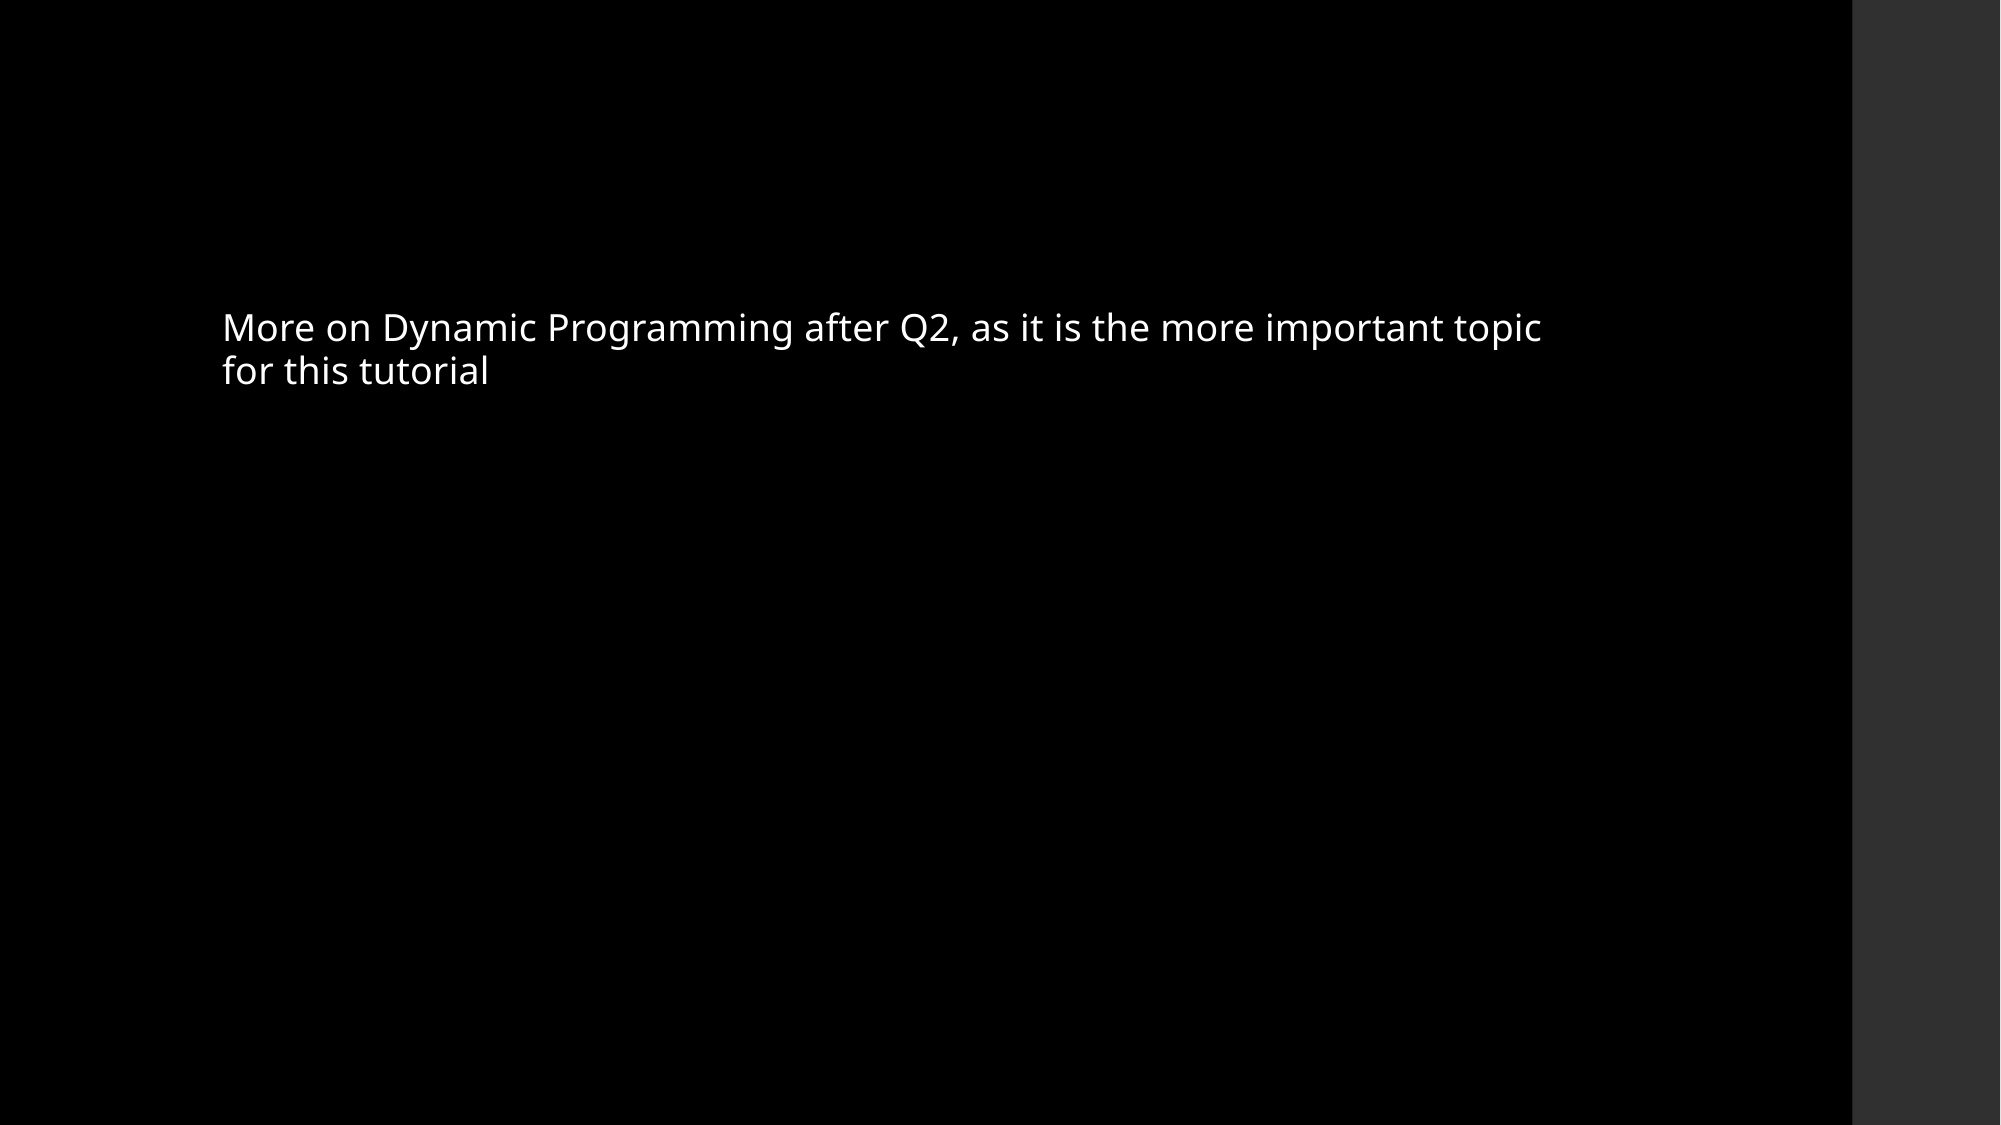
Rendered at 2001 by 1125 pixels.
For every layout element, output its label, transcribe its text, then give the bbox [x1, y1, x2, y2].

list More on Dynamic Programming after Q2, as it is the more important topic for this tutorial [206, 299, 1617, 1014]
